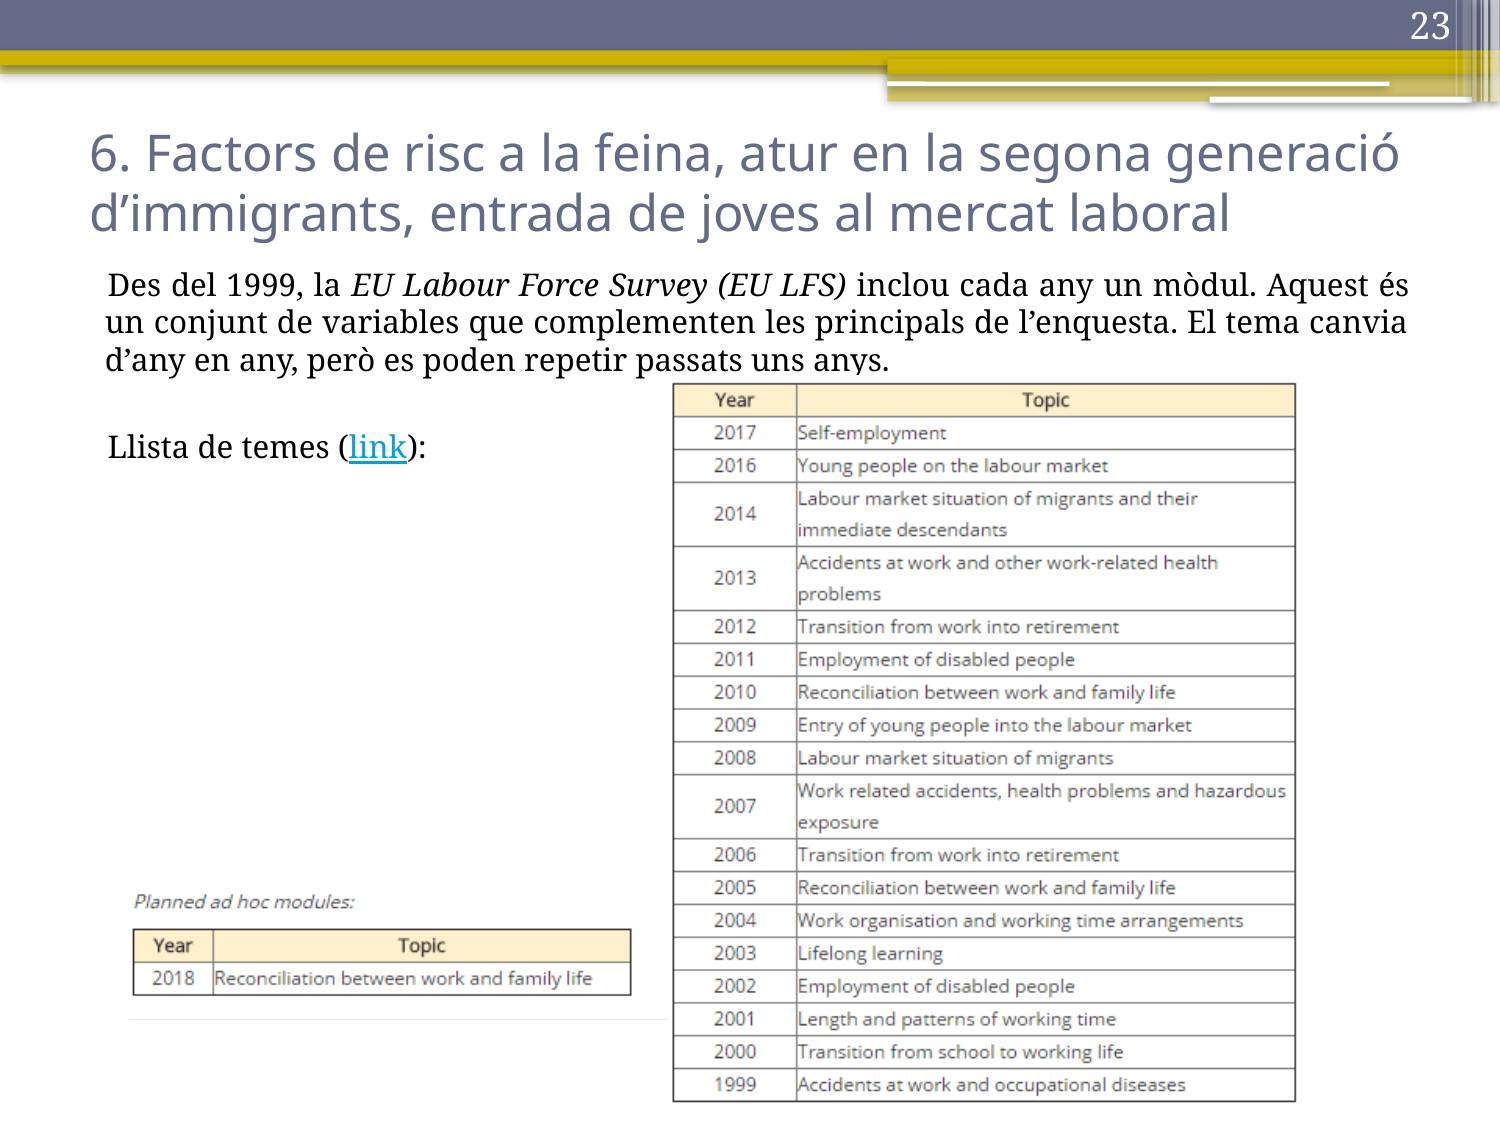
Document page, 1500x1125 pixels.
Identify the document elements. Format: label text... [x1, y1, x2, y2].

slide_number 23 [1341, 0, 1466, 61]
picture [128, 374, 1301, 1114]
title 6. Factors de risc a la feina, atur en la segona generació d’immigrants, entrada de joves al mercat laboral [75, 93, 1425, 257]
list Des del 1999, la EU Labour Force Survey (EU LFS) inclou cada any un mòdul. Aquest és un conjunt de variables que complementen les principals de l’enquesta. El tema canvia d’any en any, però es poden repetir passats uns anys. Llista de temes (link): [75, 257, 1425, 1079]
